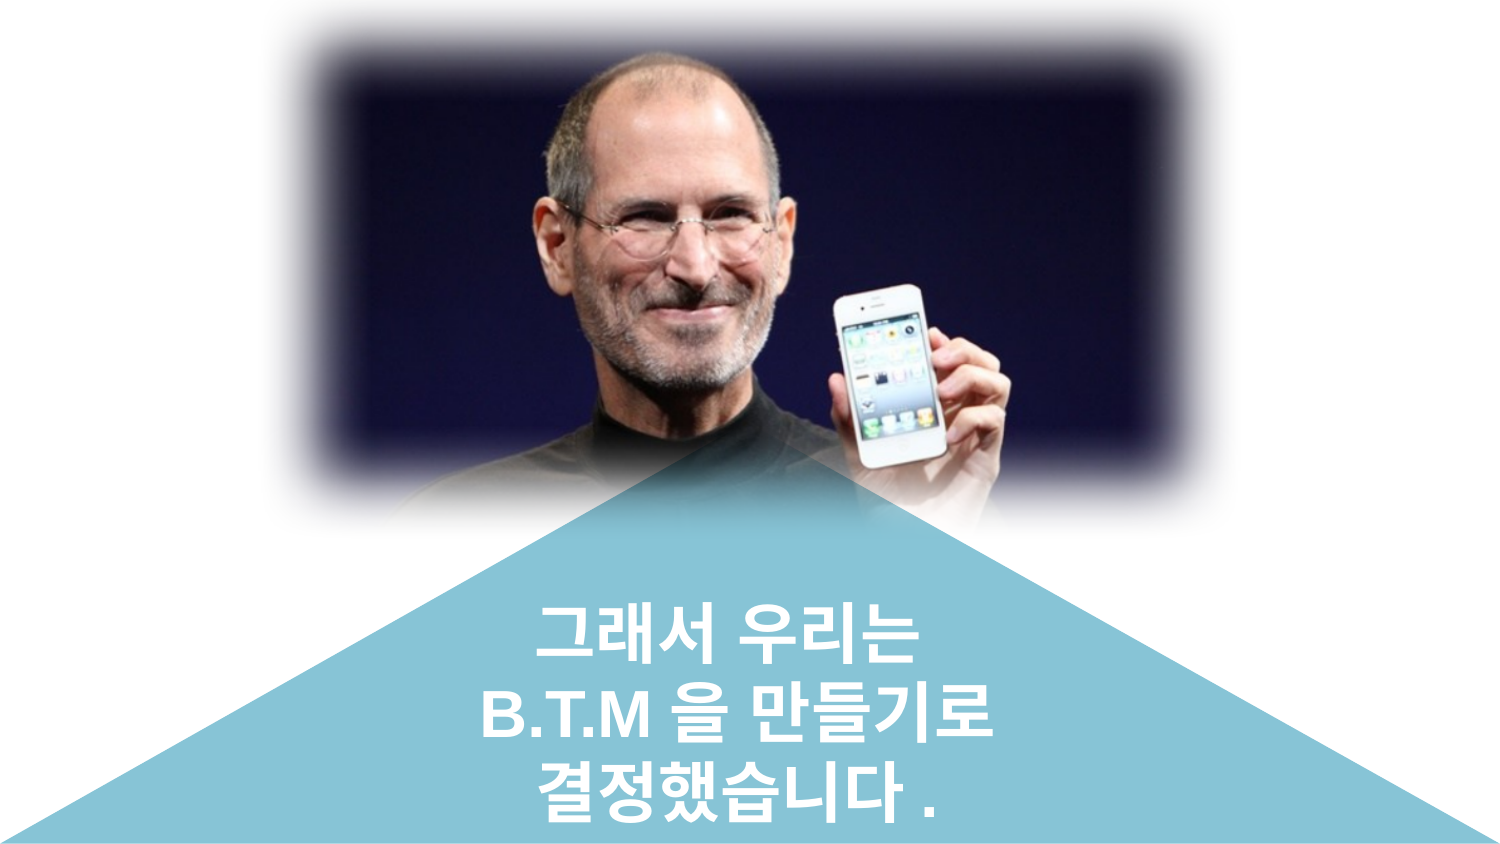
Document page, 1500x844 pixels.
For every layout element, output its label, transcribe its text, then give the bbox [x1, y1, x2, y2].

text_box 그래서 우리는 B.T.M을 만들기로 결정했습니다. [419, 583, 1056, 797]
text_box [457, 550, 1039, 583]
picture [254, 0, 1246, 542]
text_box [0, 592, 1500, 844]
